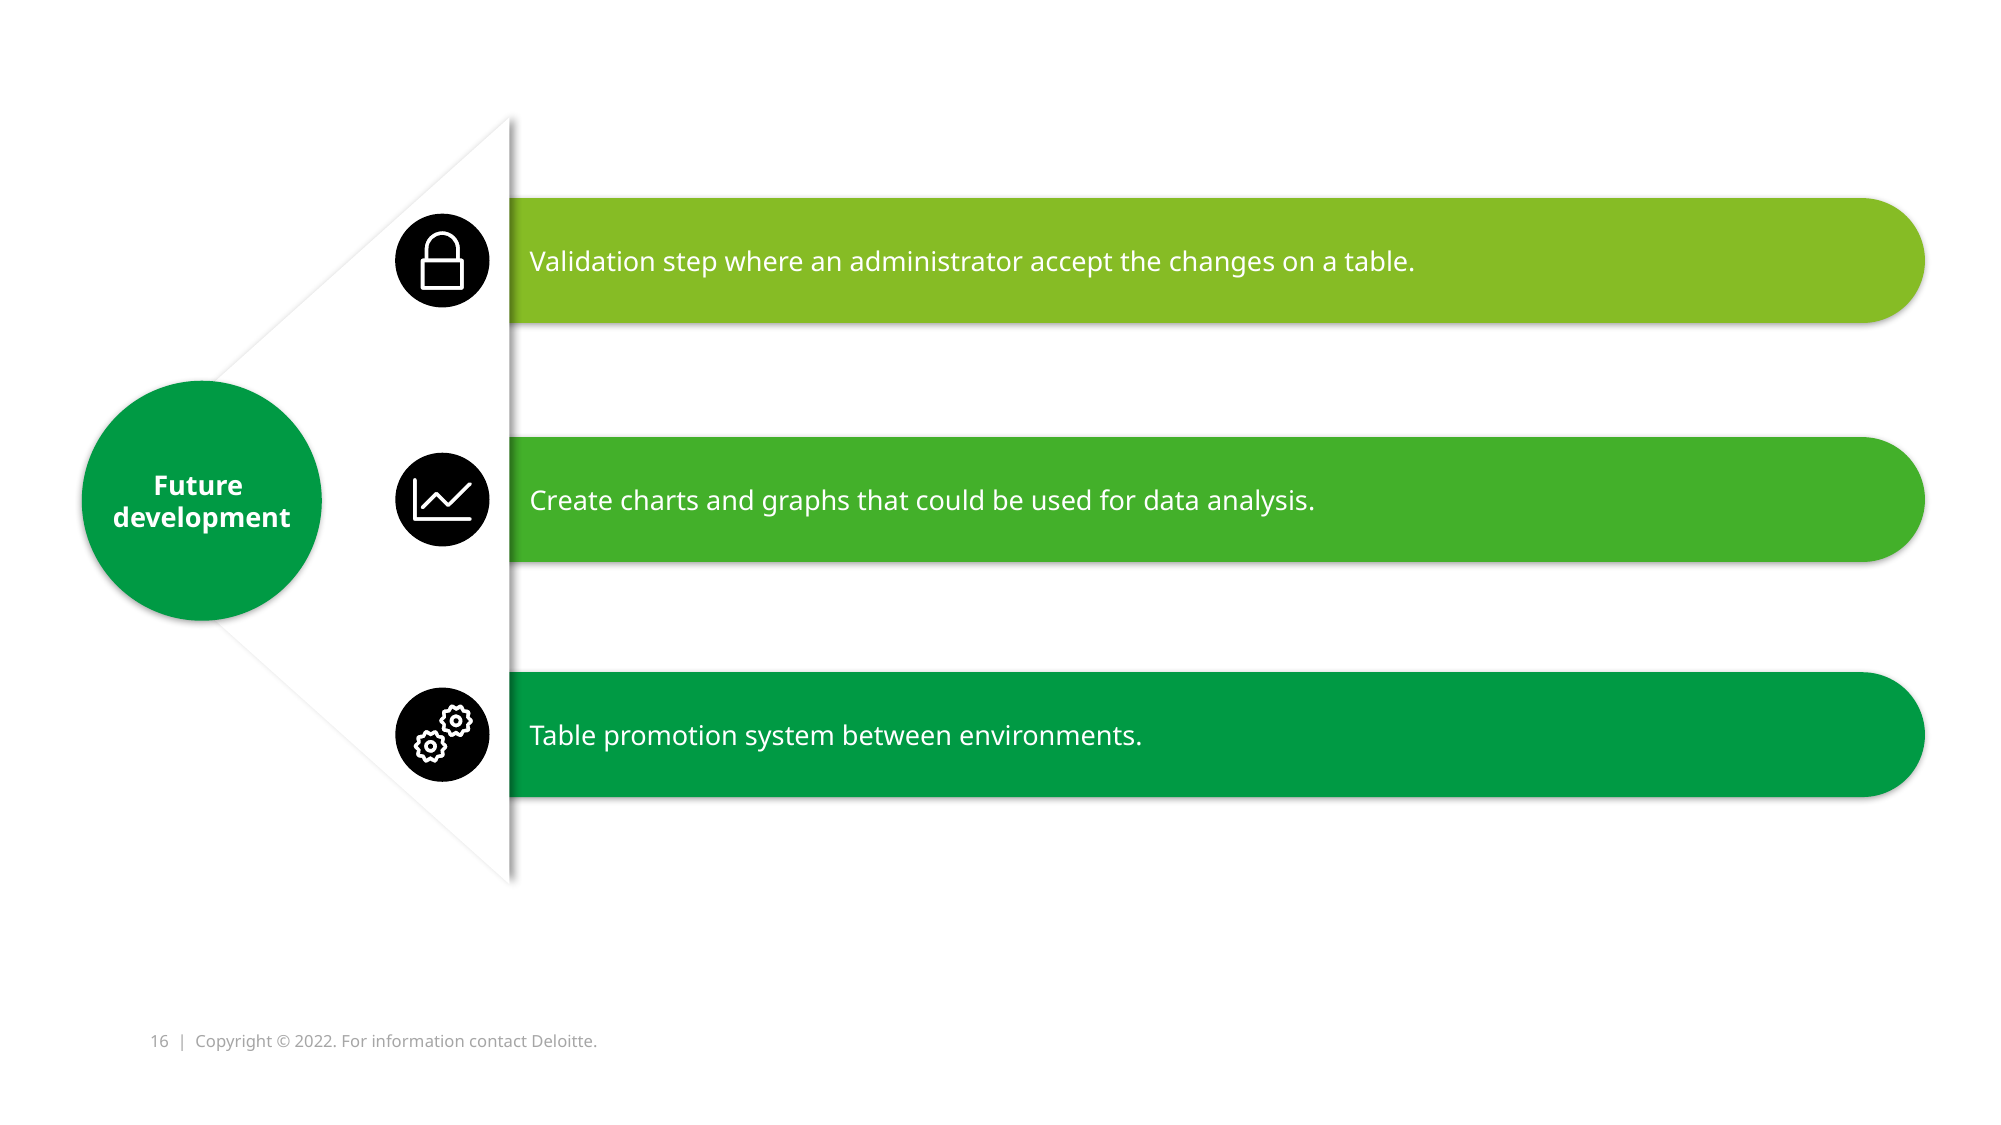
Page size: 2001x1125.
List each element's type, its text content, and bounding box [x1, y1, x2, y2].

text_box Validation step where an administrator accept the changes on a table. [523, 194, 1929, 327]
text_box Table promotion system between environments. [523, 669, 1929, 801]
text_box [395, 213, 490, 308]
text_box Create charts and graphs that could be used for data analysis. [523, 433, 1929, 566]
text_box Future development [78, 377, 325, 624]
text_box [395, 452, 490, 547]
text_box [395, 687, 490, 782]
text_box [219, 117, 510, 885]
